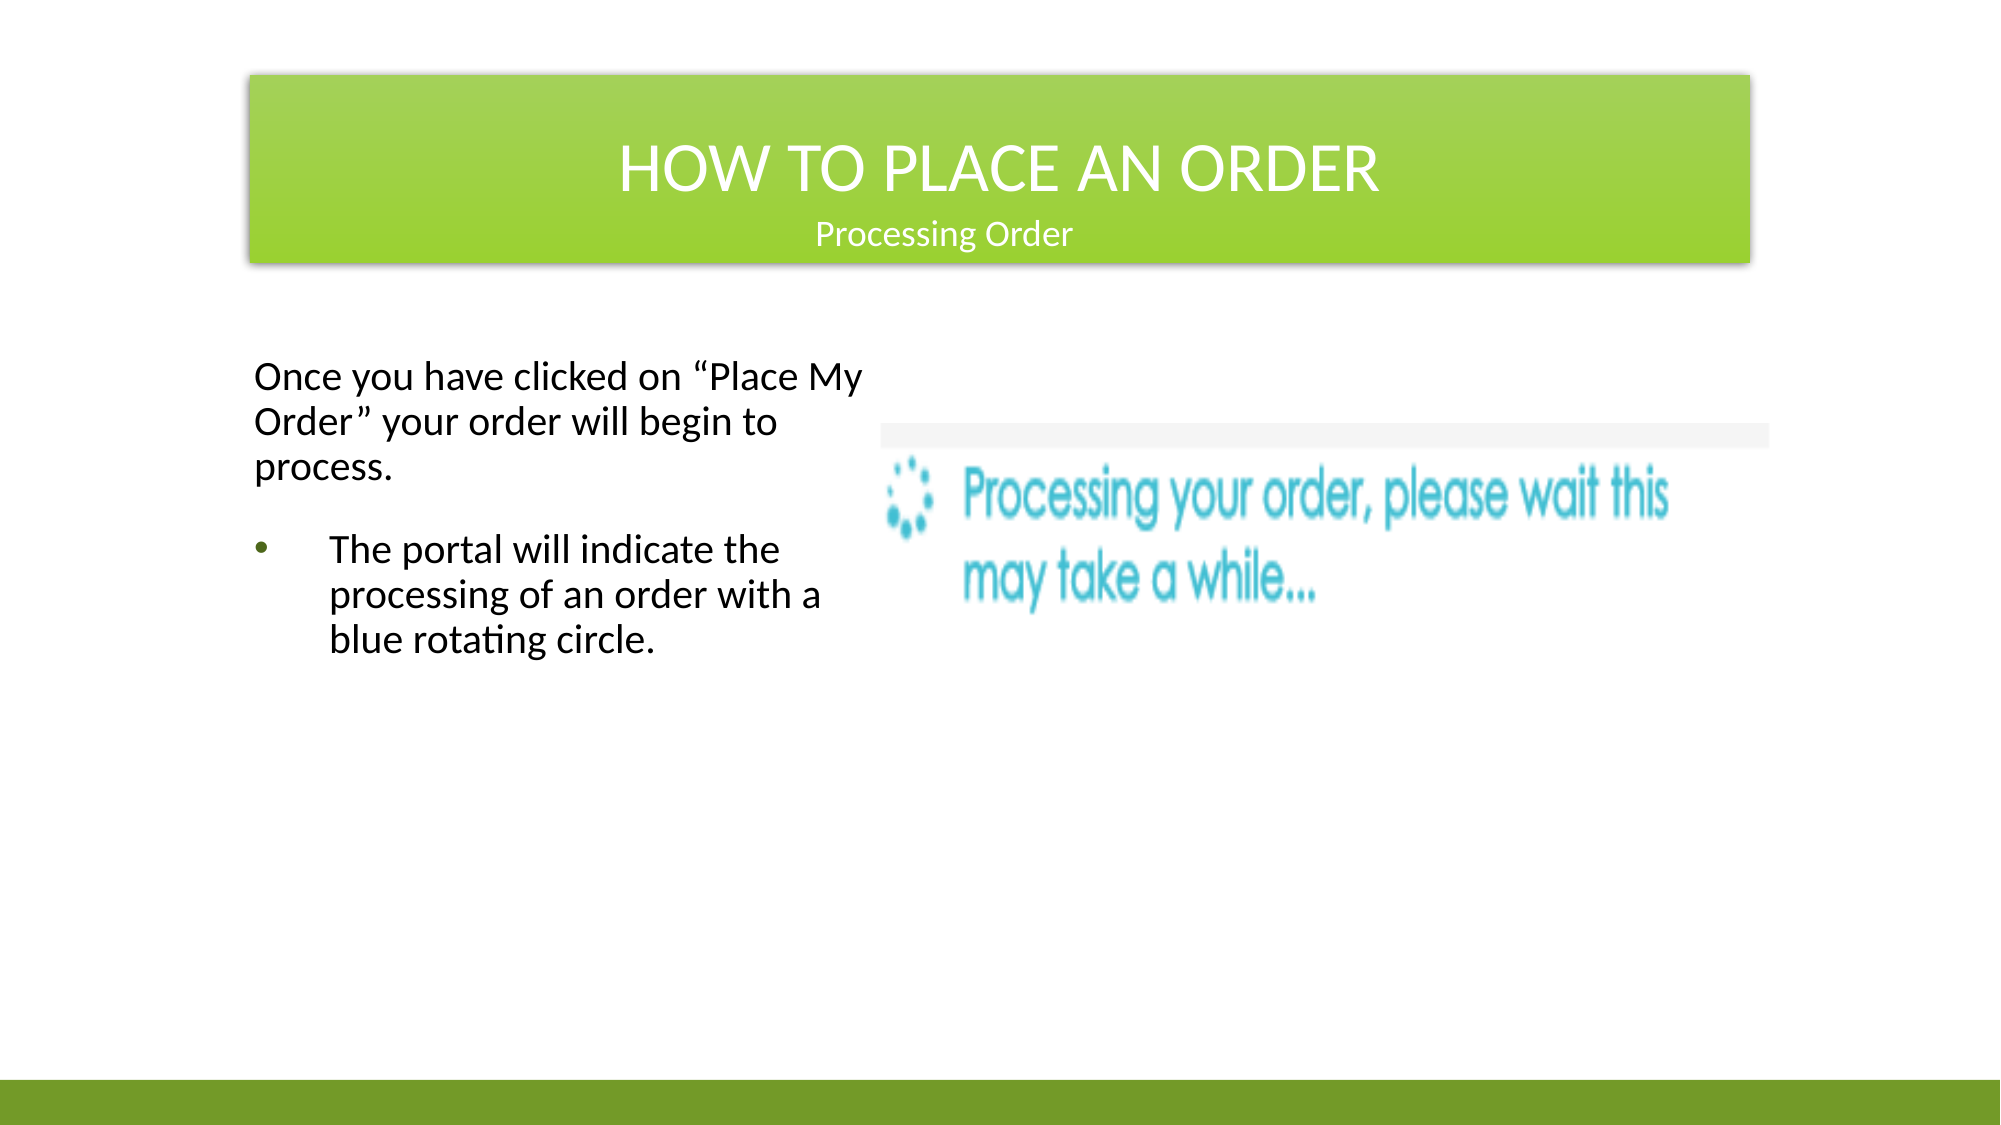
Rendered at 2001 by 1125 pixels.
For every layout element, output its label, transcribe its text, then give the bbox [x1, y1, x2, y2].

title How to place an order [249, 75, 1750, 263]
list Once you have clicked on “Place My Order” your order will begin to process. The portal will indicate the processing of an order with a blue rotating circle. [231, 346, 891, 867]
text_box Processing Order [800, 201, 1431, 262]
picture [866, 423, 1818, 732]
